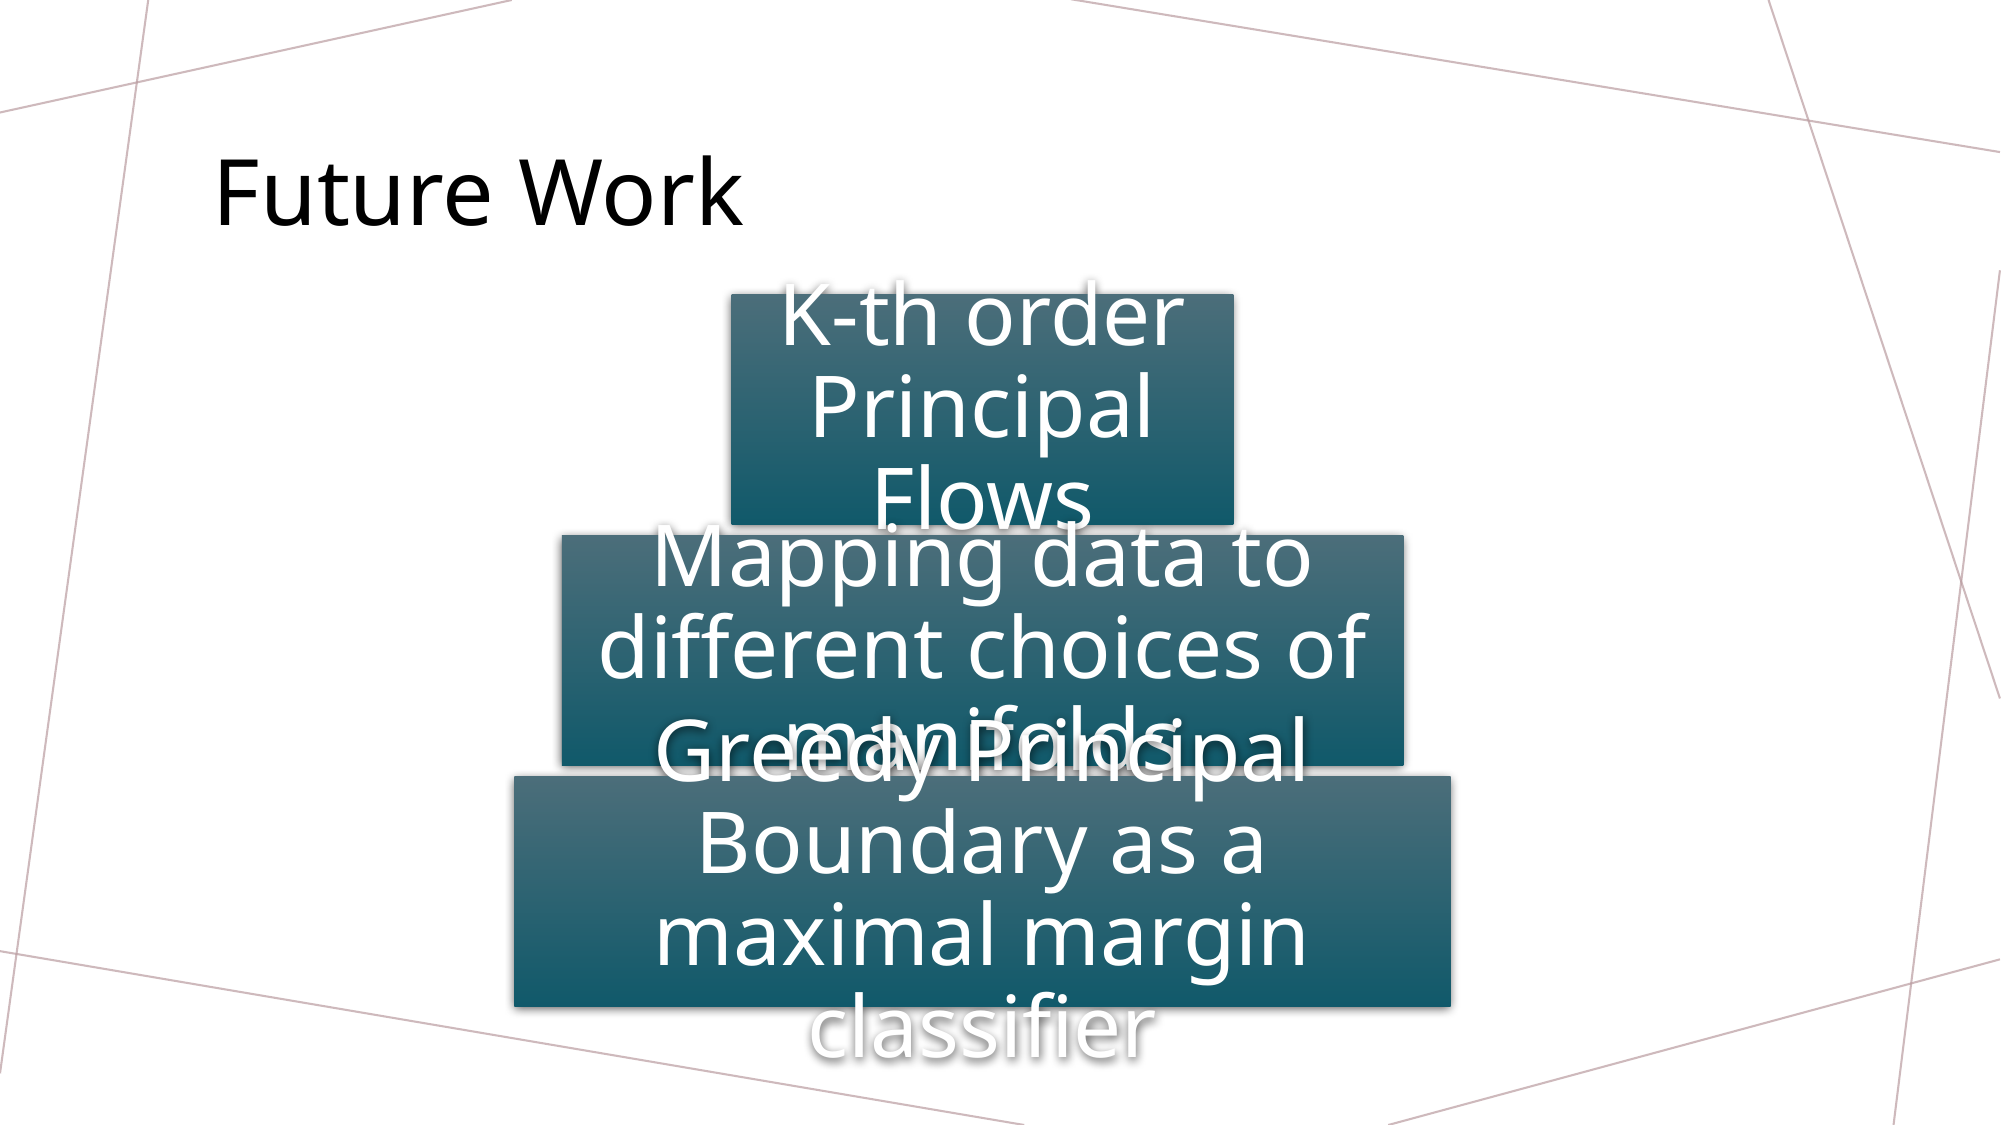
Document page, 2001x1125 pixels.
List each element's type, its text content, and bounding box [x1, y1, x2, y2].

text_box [298, 294, 1667, 1007]
text_box Future Work [198, 126, 1745, 252]
